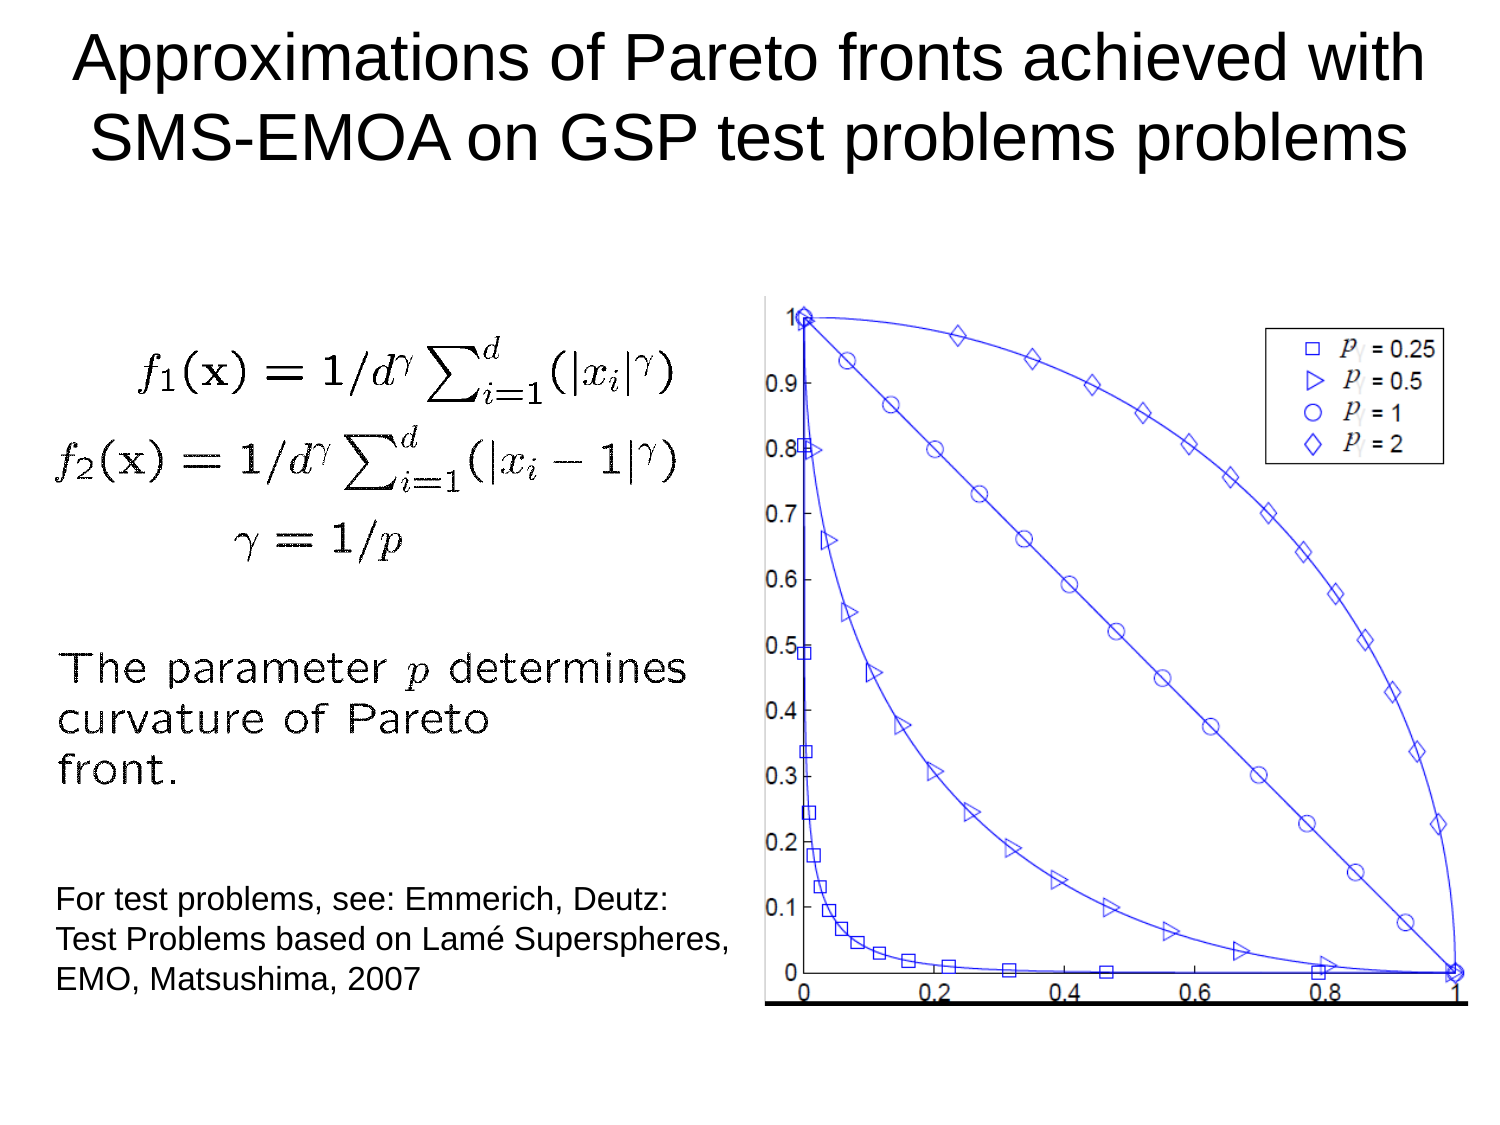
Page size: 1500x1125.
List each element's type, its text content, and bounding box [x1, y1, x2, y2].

title Approximations of Pareto fronts achieved with SMS-EMOA on GSP test problems problems [0, 0, 1500, 188]
text_box For test problems, see: Emmerich, Deutz: Test Problems based on Lamé Superspheres, EMO, Matsushima, 2007 [40, 869, 747, 1004]
picture [764, 296, 1469, 1006]
picture [232, 517, 404, 566]
picture [136, 333, 675, 405]
picture [54, 421, 677, 494]
picture [55, 650, 687, 787]
